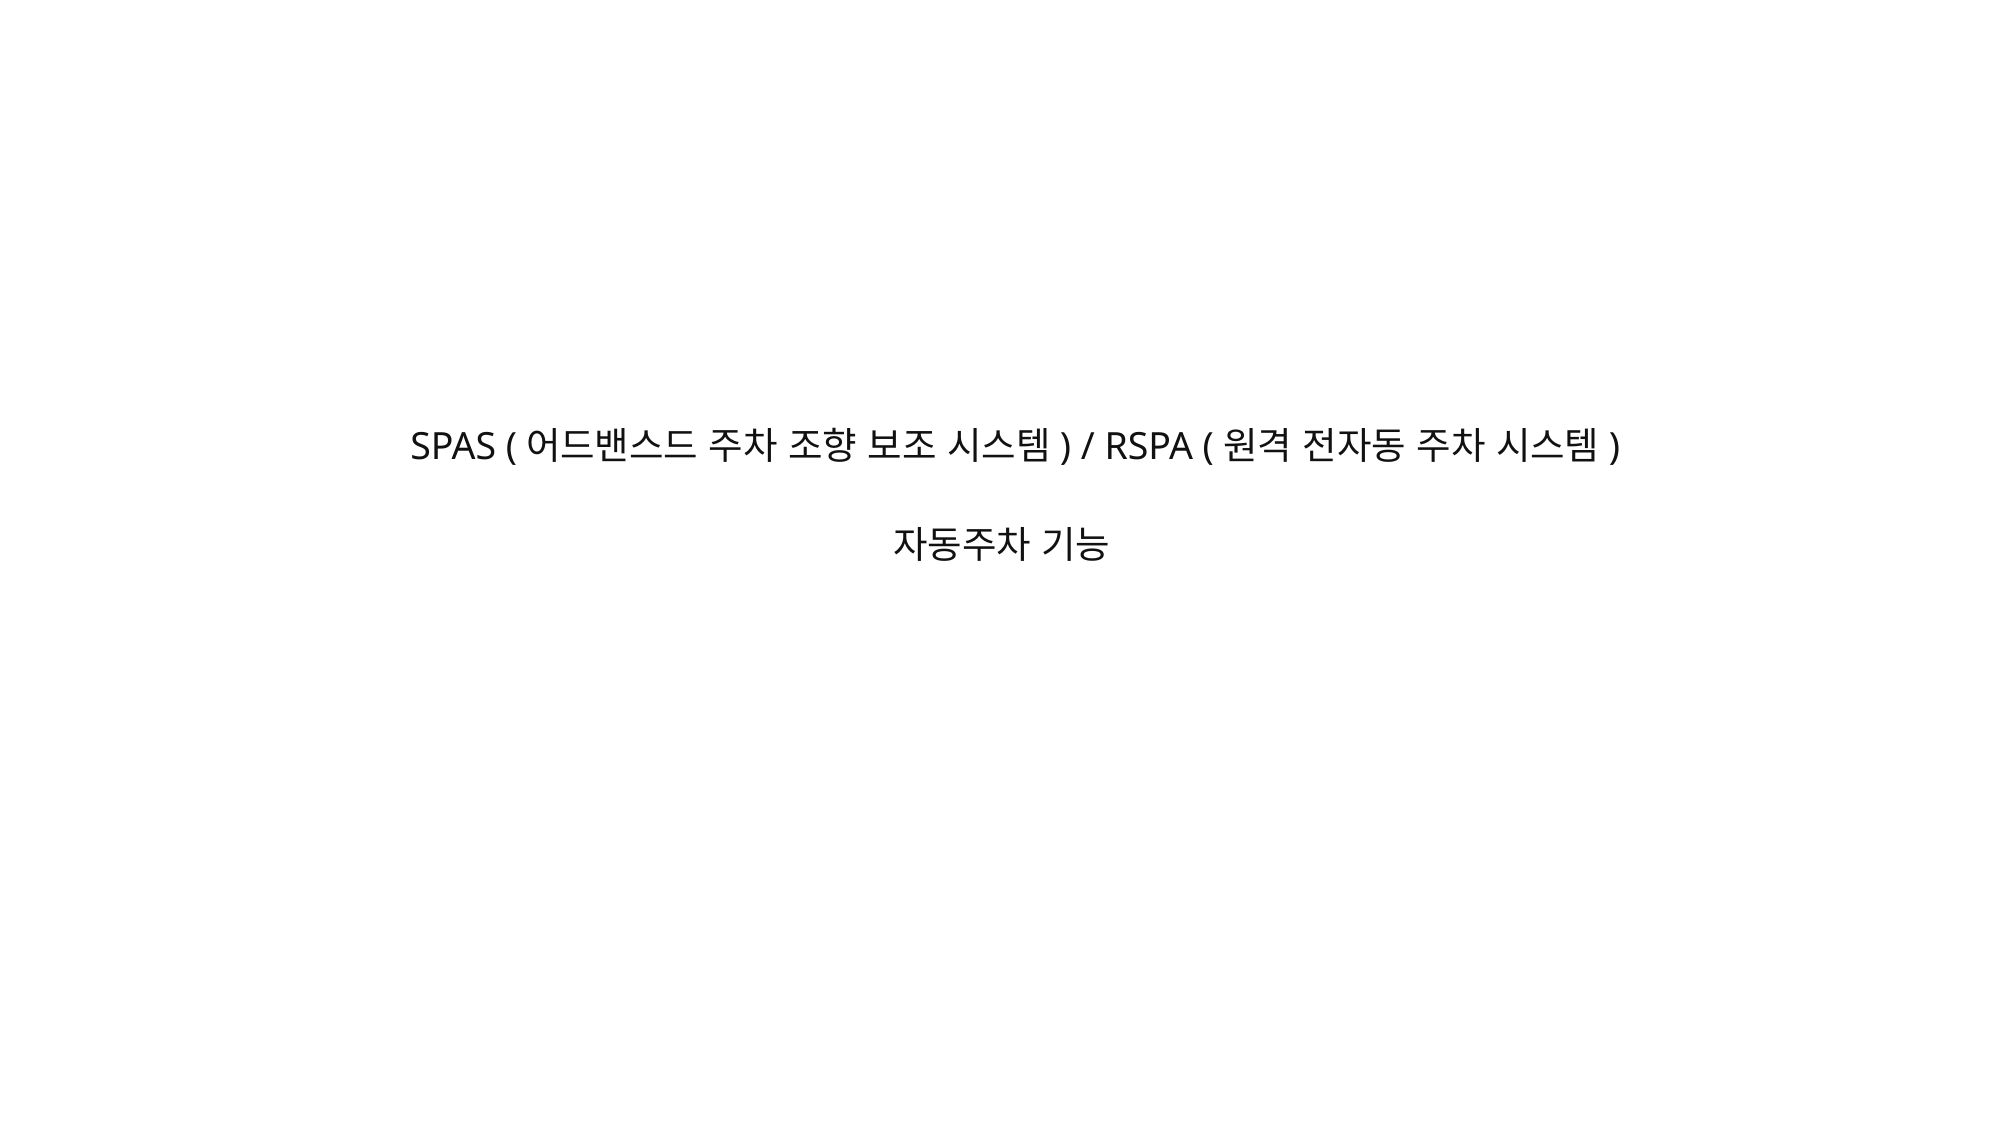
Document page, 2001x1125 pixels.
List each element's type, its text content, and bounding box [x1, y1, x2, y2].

text_box 자동주차 기능 [878, 513, 1126, 573]
text_box SPAS (어드밴스드 주차 조향 보조 시스템) / RSPA (원격 전자동 주차 시스템) [395, 414, 1721, 475]
